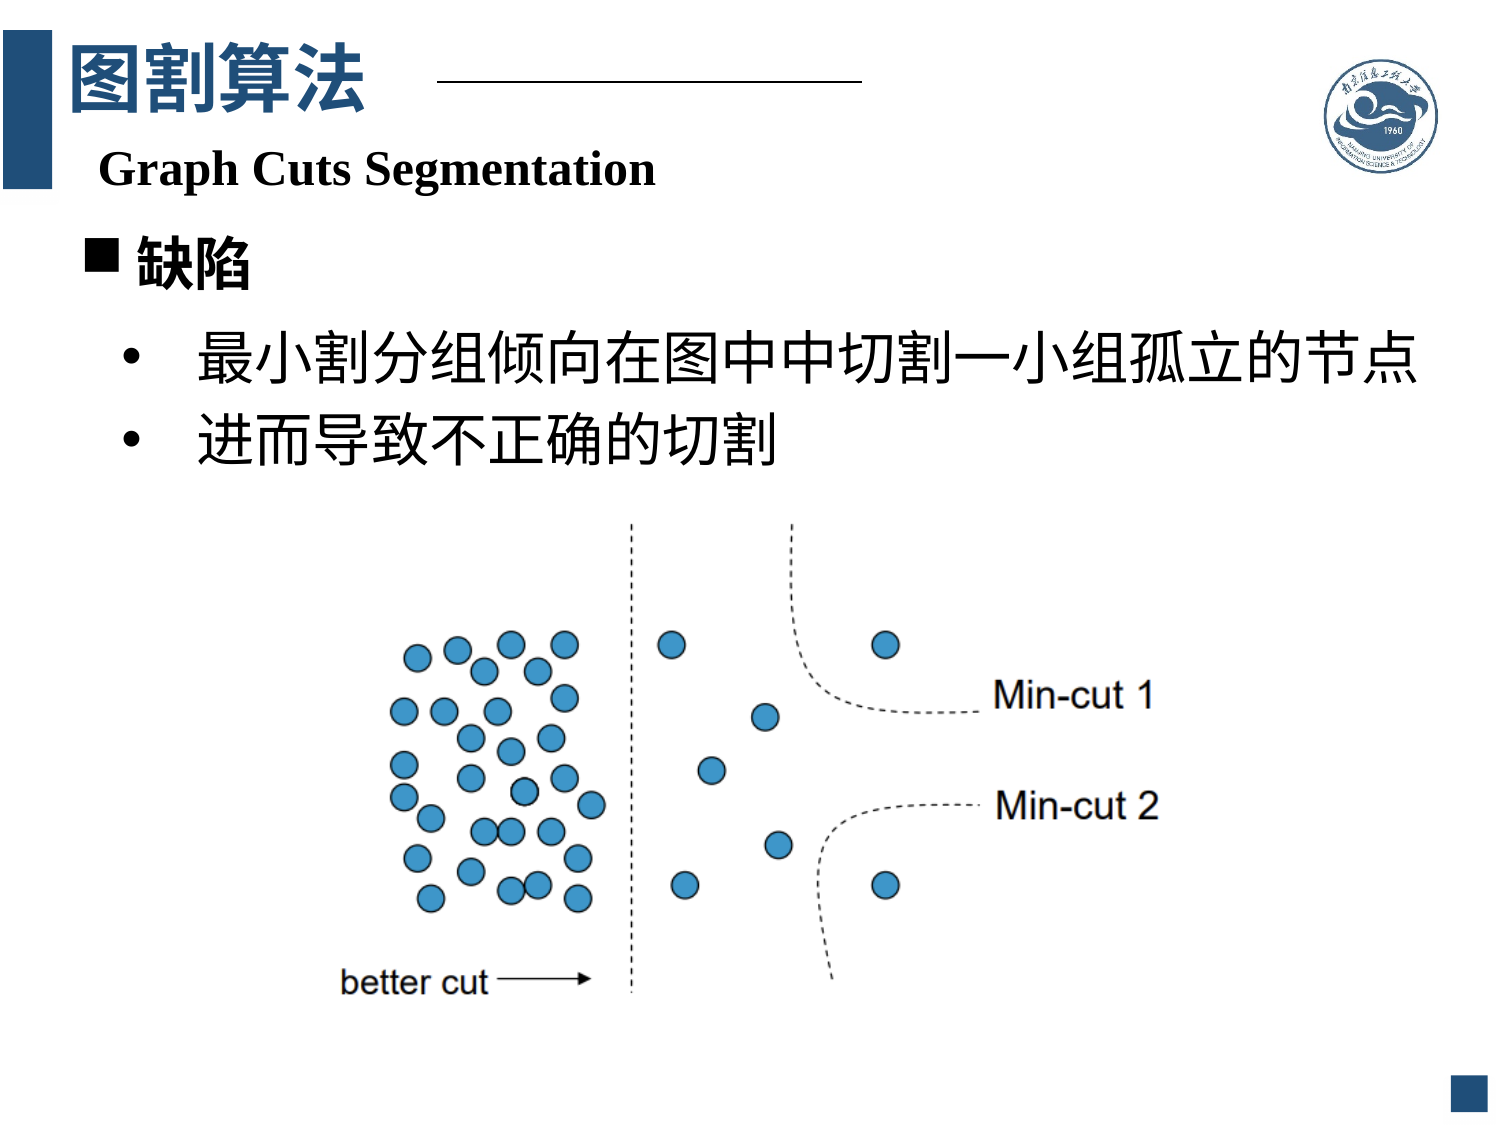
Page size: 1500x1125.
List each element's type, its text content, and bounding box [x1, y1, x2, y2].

text_box 图割算法 [52, 16, 452, 148]
text_box Graph Cuts Segmentation [82, 102, 862, 219]
picture [308, 490, 1192, 1015]
text_box [2, 29, 53, 190]
text_box [1450, 1074, 1489, 1113]
text_box 缺陷 [65, 219, 1488, 305]
picture [1308, 44, 1452, 185]
text_box 最小割分组倾向在图中中切割一小组孤立的节点 进而导致不正确的切割 [106, 313, 1482, 481]
